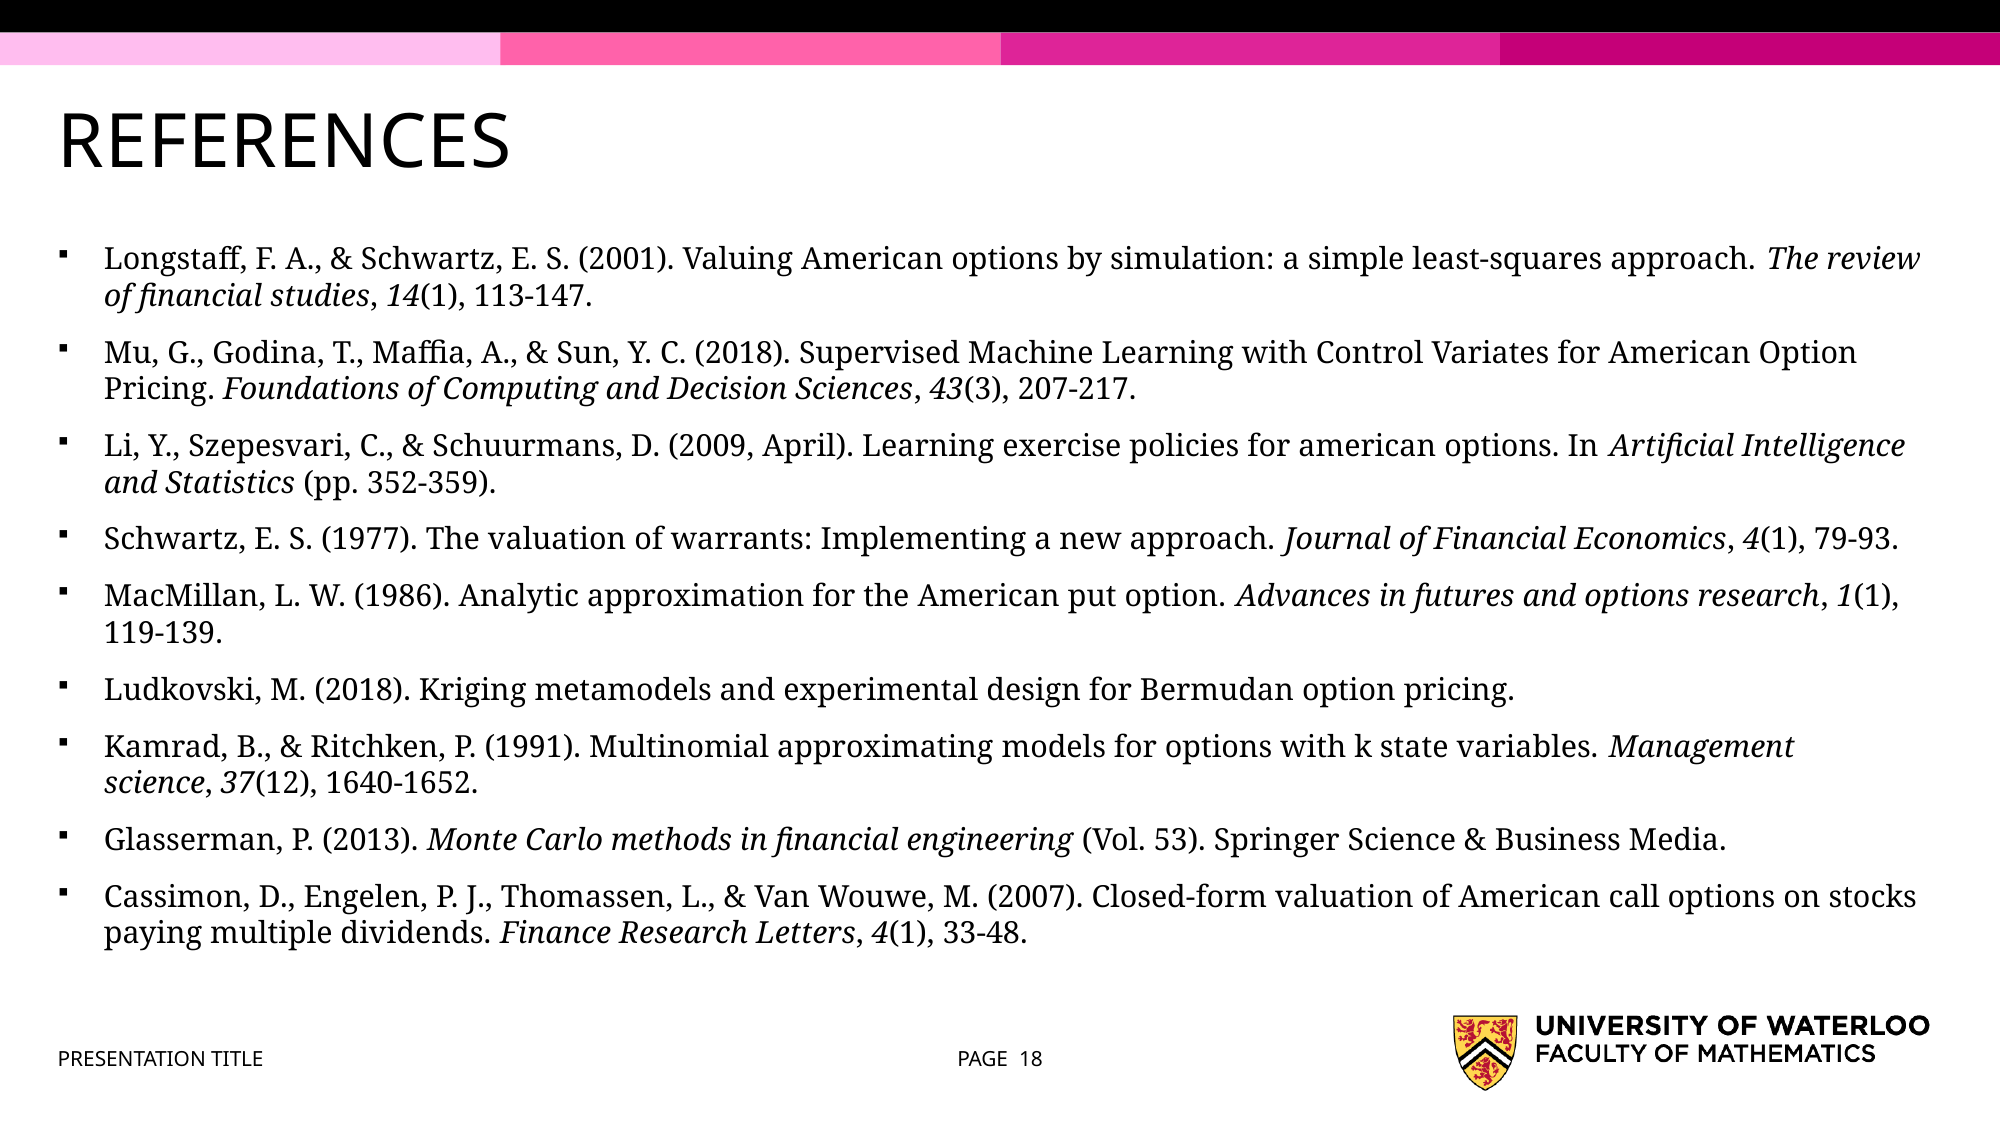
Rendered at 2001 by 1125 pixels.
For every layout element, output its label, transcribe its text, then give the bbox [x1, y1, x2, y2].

list Longstaff, F. A., & Schwartz, E. S. (2001). Valuing American options by simulation: a simple least-squares approach. The review of financial studies, 14(1), 113-147. Mu, G., Godina, T., Maffia, A., & Sun, Y. C. (2018). Supervised Machine Learning with Control Variates for American Option Pricing. Foundations of Computing and Decision Sciences, 43(3), 207-217. Li, Y., Szepesvari, C., & Schuurmans, D. (2009, April). Learning exercise policies for american options. In Artificial Intelligence and Statistics (pp. 352-359). Schwartz, E. S. (1977). The valuation of warrants: Implementing a new approach. Journal of Financial Economics, 4(1), 79-93. MacMillan, L. W. (1986). Analytic approximation for the American put option. Advances in futures and options research, 1(1), 119-139. Ludkovski, M. (2018). Kriging metamodels and experimental design for Bermudan option pricing. Kamrad, B., & Ritchken, P. (1991). Multinomial approximating models for options with k state variables. Management science, 37(12), 1640-1652. Glasserman, P. (2013). Monte Carlo methods in financial engineering (Vol. 53). Springer Science & Business Media. Cassimon, D., Engelen, P. J., Thomassen, L., & Van Wouwe, M. (2007). Closed-form valuation of American call options on stocks paying multiple dividends. Finance Research Letters, 4(1), 33-48. [42, 231, 1941, 986]
slide_number PAGE 18 [916, 1039, 1084, 1081]
picture [1375, 956, 2001, 1125]
title REFERENCES [42, 71, 1941, 219]
footer PRESENTATION TITLE [42, 1039, 900, 1081]
